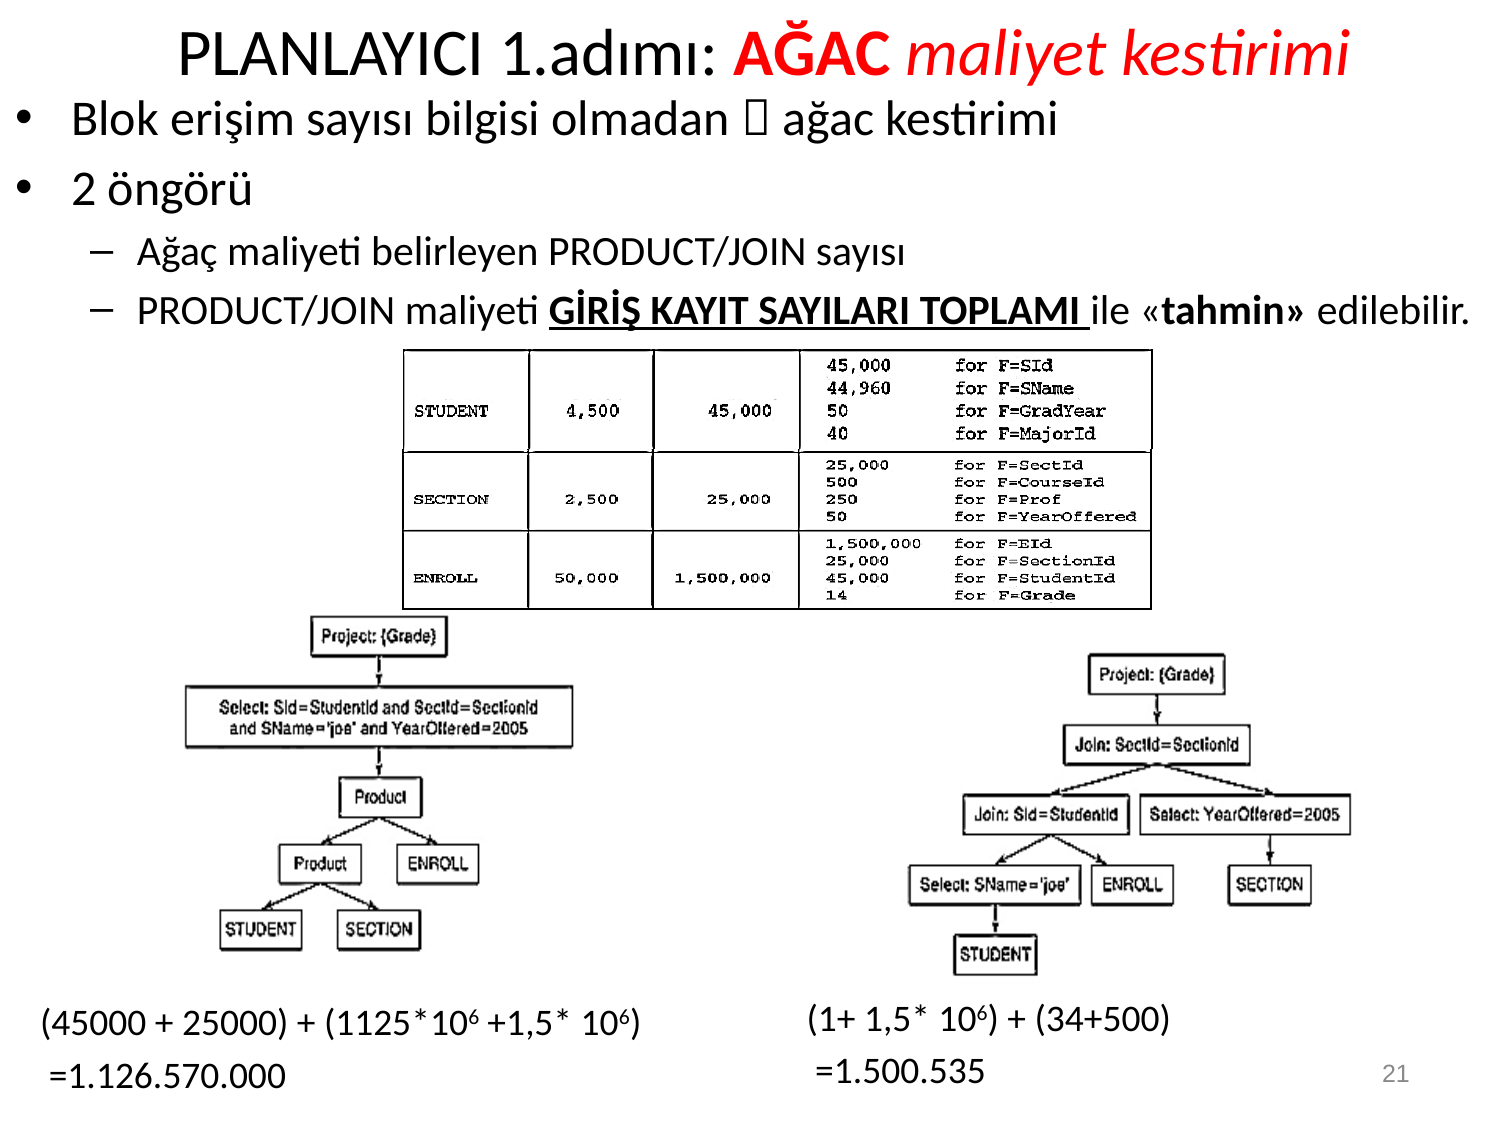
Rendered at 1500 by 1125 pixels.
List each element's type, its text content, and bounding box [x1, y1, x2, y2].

list Blok erişim sayısı bilgisi olmadan  ağac kestirimi 2 öngörü Ağaç maliyeti belirleyen PRODUCT/JOIN sayısı PRODUCT/JOIN maliyeti GİRİŞ KAYIT SAYILARI TOPLAMI ile «tahmin» edilebilir. [0, 78, 1500, 350]
text_box (45000 + 25000) + (1125*106 +1,5* 106) =1.126.570.000 [25, 990, 674, 1125]
picture [165, 349, 1156, 959]
title PLANLAYICI 1.adımı: AĞAC maliyet kestirimi [89, 1, 1439, 78]
picture [897, 639, 1370, 987]
text_box (1+ 1,5* 106) + (34+500) =1.500.535 [791, 986, 1440, 1121]
